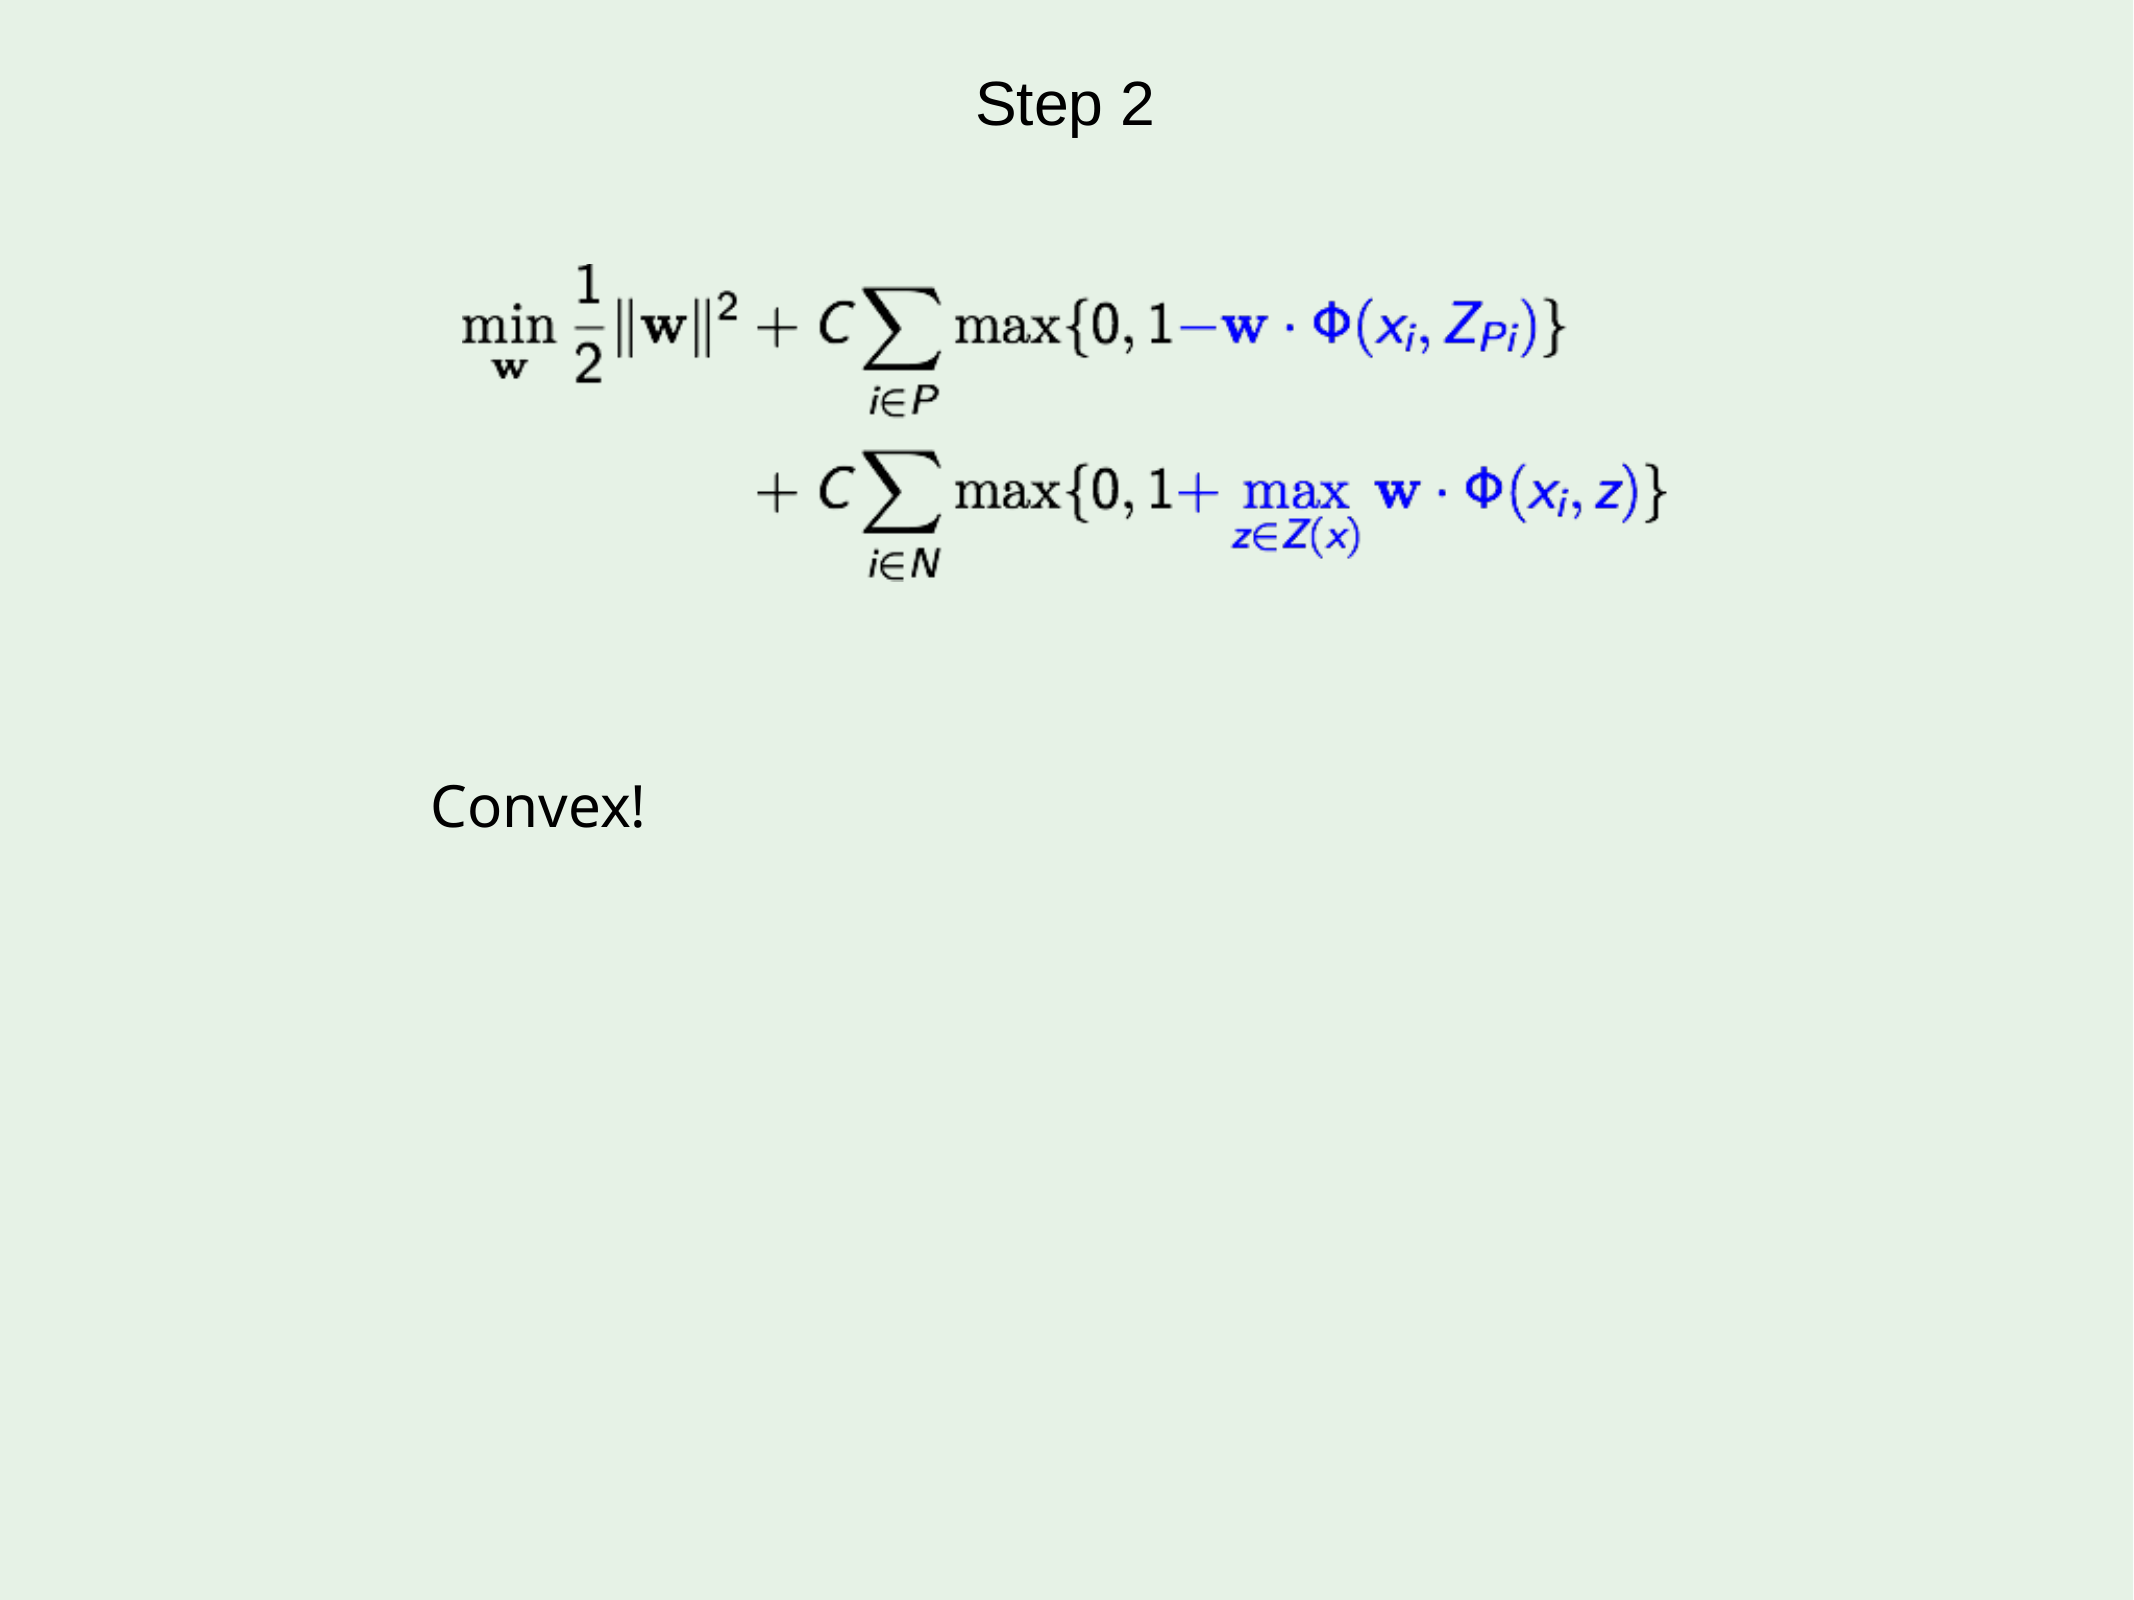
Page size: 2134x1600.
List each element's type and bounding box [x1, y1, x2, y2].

text_box [424, 762, 653, 845]
picture [462, 264, 1669, 582]
text_box [968, 56, 1162, 144]
